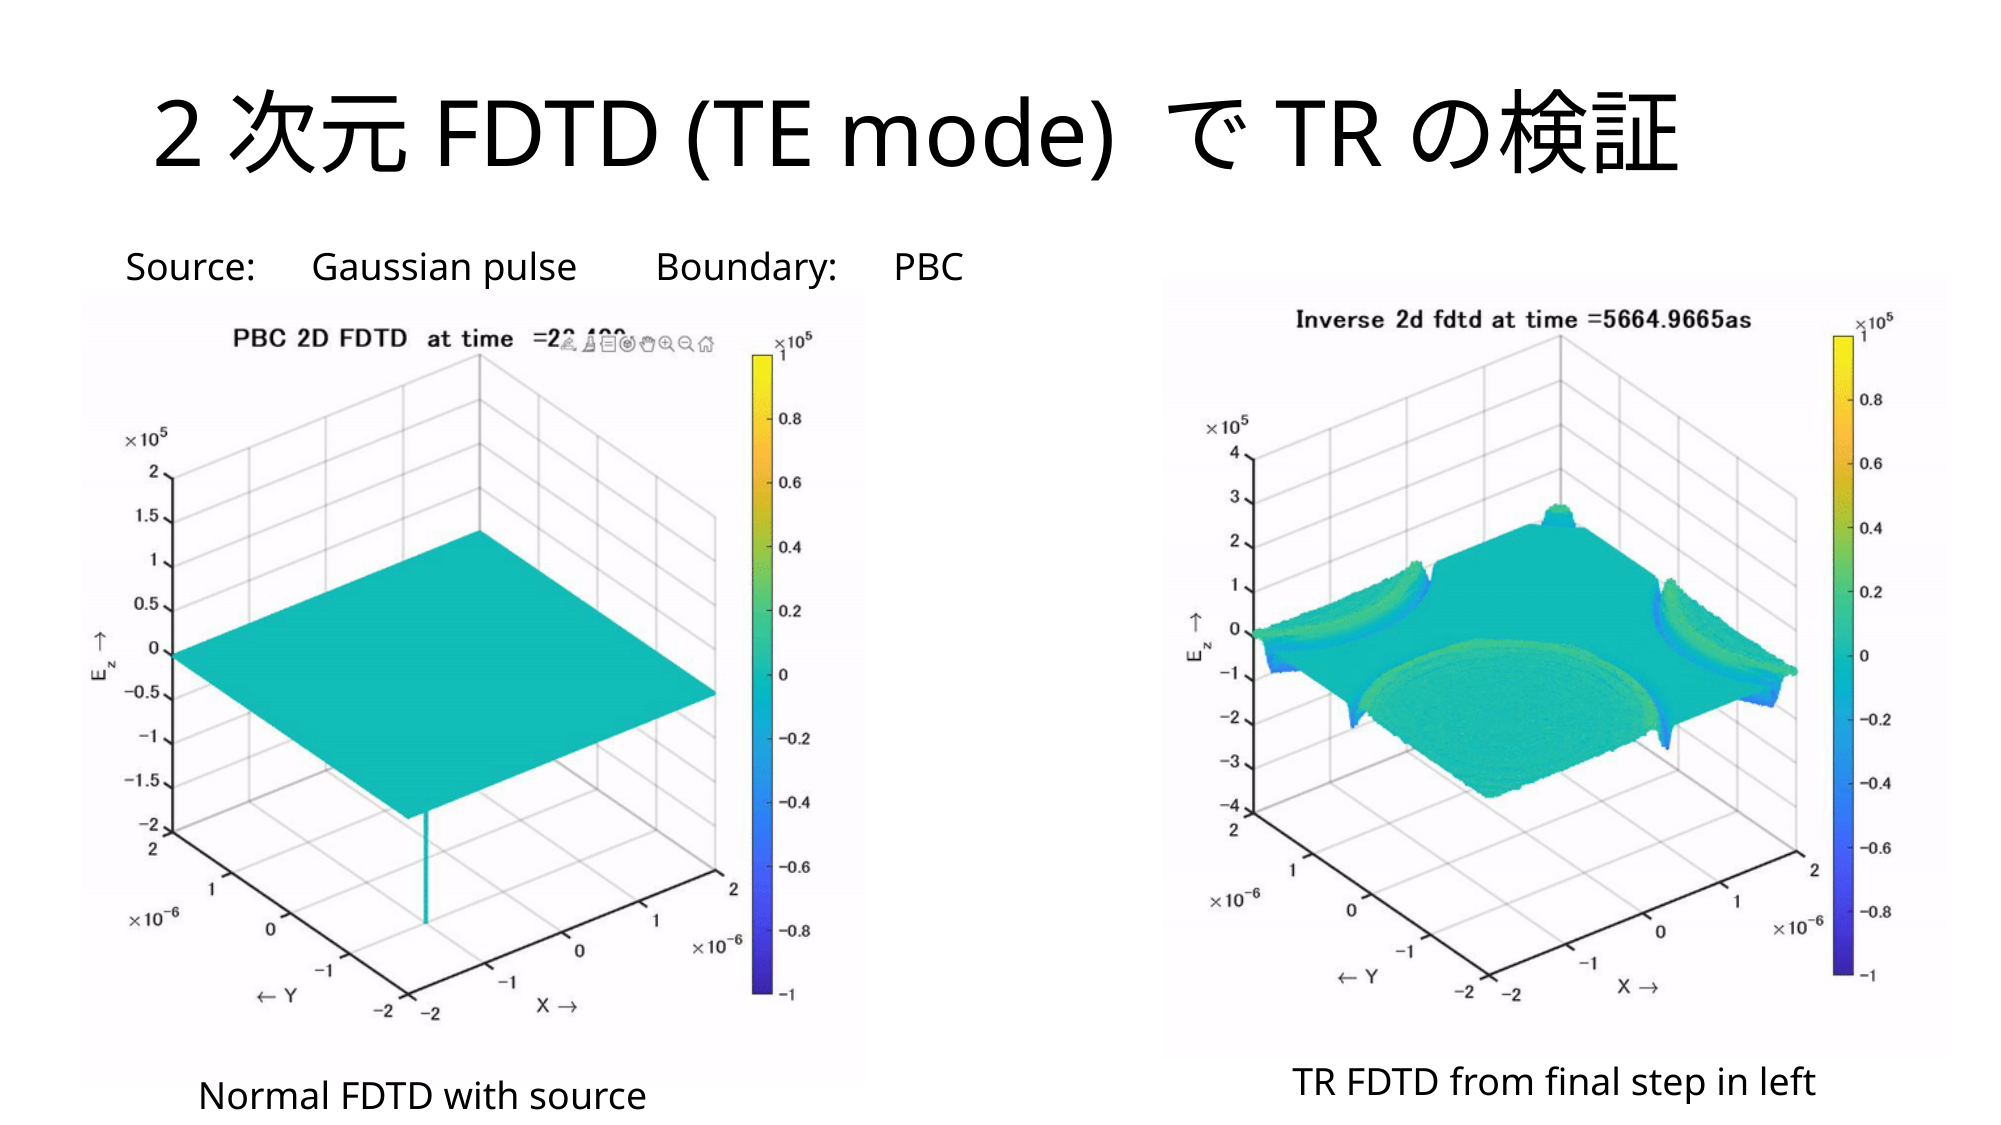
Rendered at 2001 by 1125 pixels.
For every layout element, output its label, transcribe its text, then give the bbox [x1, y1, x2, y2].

title 2次元FDTD (TE mode) でTRの検証 [137, 27, 1863, 246]
text_box TR FDTD from final step in left [1277, 1062, 1832, 1110]
picture [81, 296, 866, 1081]
text_box Boundary: PBC [640, 235, 989, 296]
text_box Normal FDTD with source [183, 1081, 663, 1125]
picture [1162, 277, 1947, 1062]
text_box Source: Gaussian pulse [110, 235, 593, 296]
